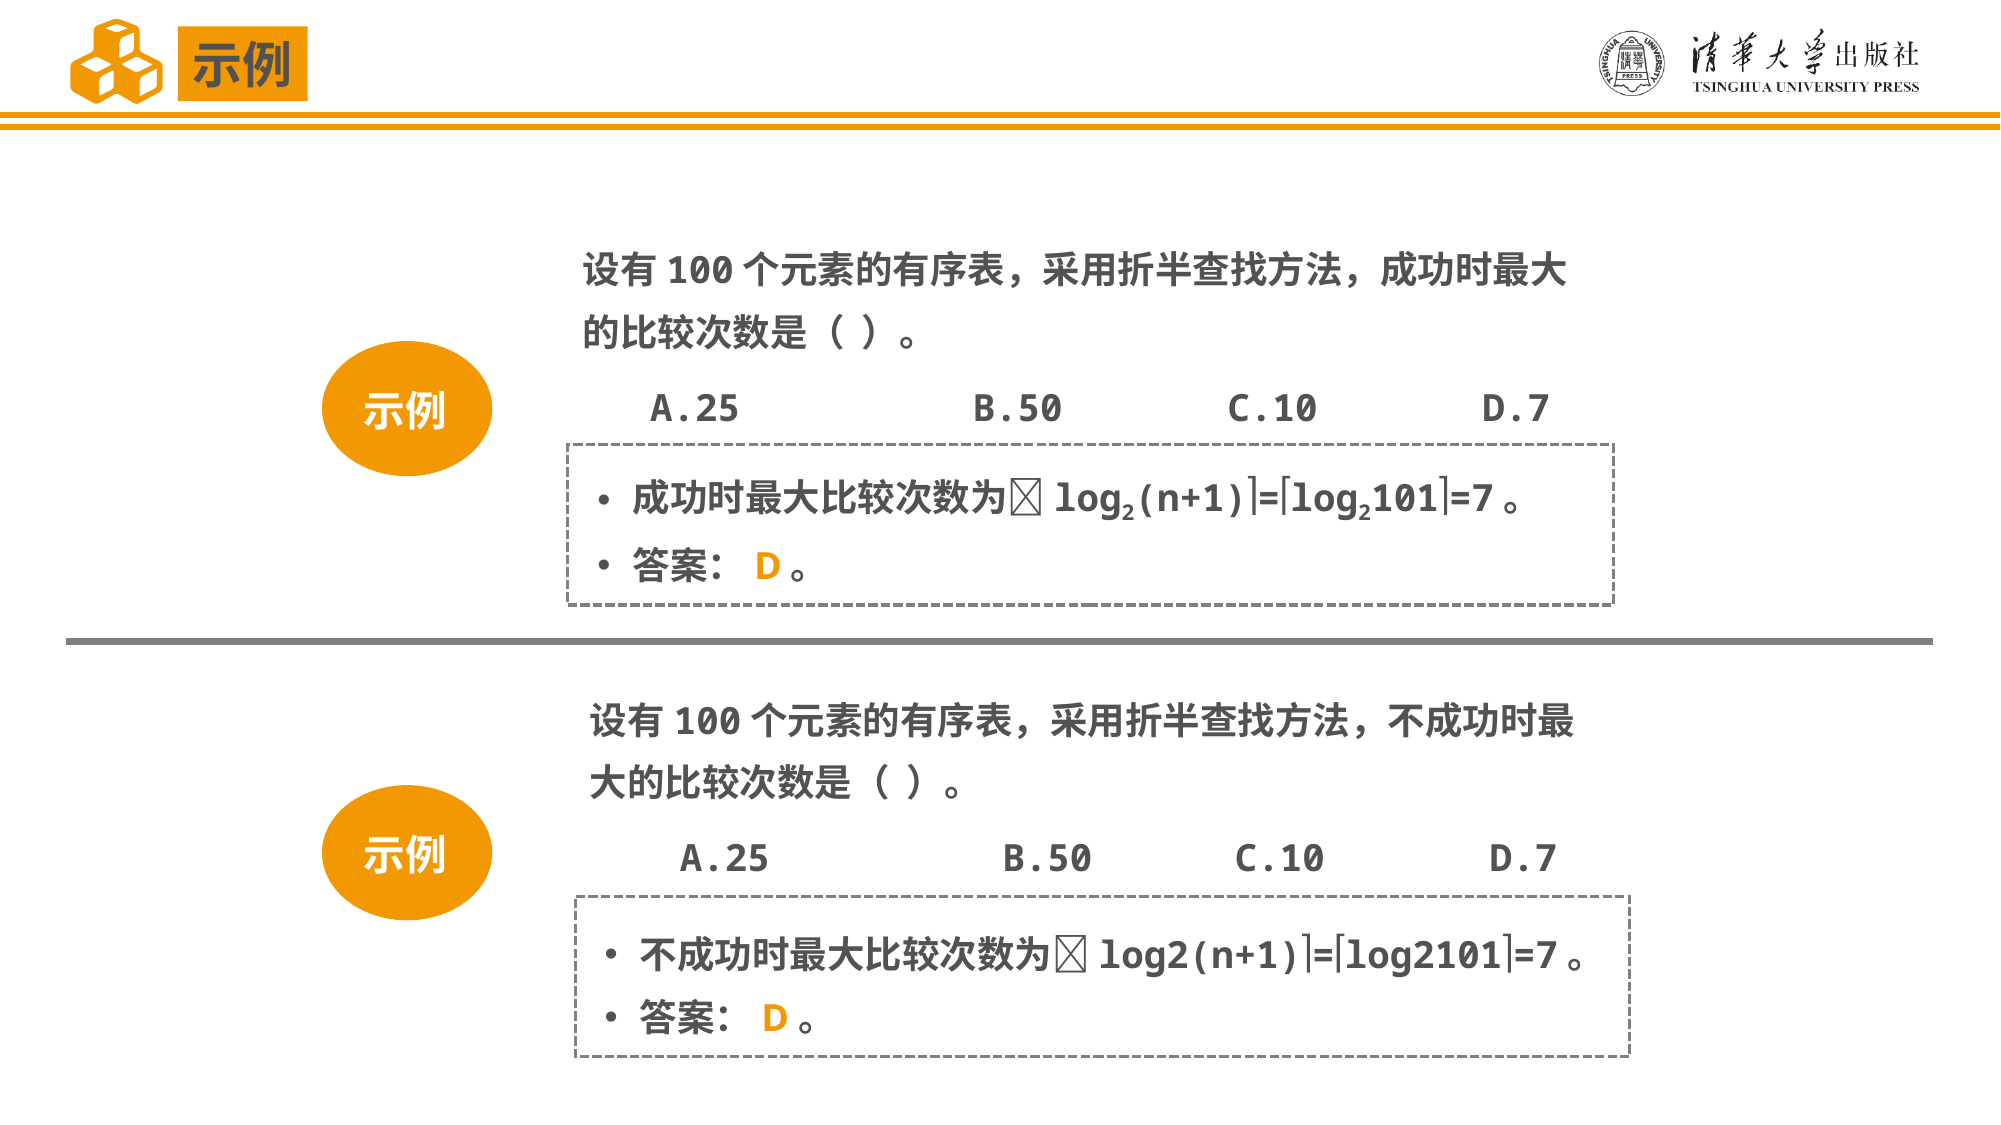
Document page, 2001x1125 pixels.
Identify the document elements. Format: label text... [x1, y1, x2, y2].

text_box 设有100个元素的有序表，采用折半查找方法，成功时最大的比较次数是（ ）。 A.25 B.50 C.10 D.7 [567, 221, 1599, 437]
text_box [325, 344, 490, 474]
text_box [325, 788, 490, 918]
text_box 示例 [177, 26, 308, 102]
text_box 设有100个元素的有序表，采用折半查找方法，不成功时最大的比较次数是（ ）。 A.25 B.50 C.10 D.7 [575, 671, 1606, 887]
text_box 成功时最大比较次数为log2(n+1)=log2101=7。 答案：D。 [567, 444, 1614, 606]
text_box 不成功时最大比较次数为log2(n+1)=log2101=7。 答案：D。 [574, 895, 1631, 1058]
